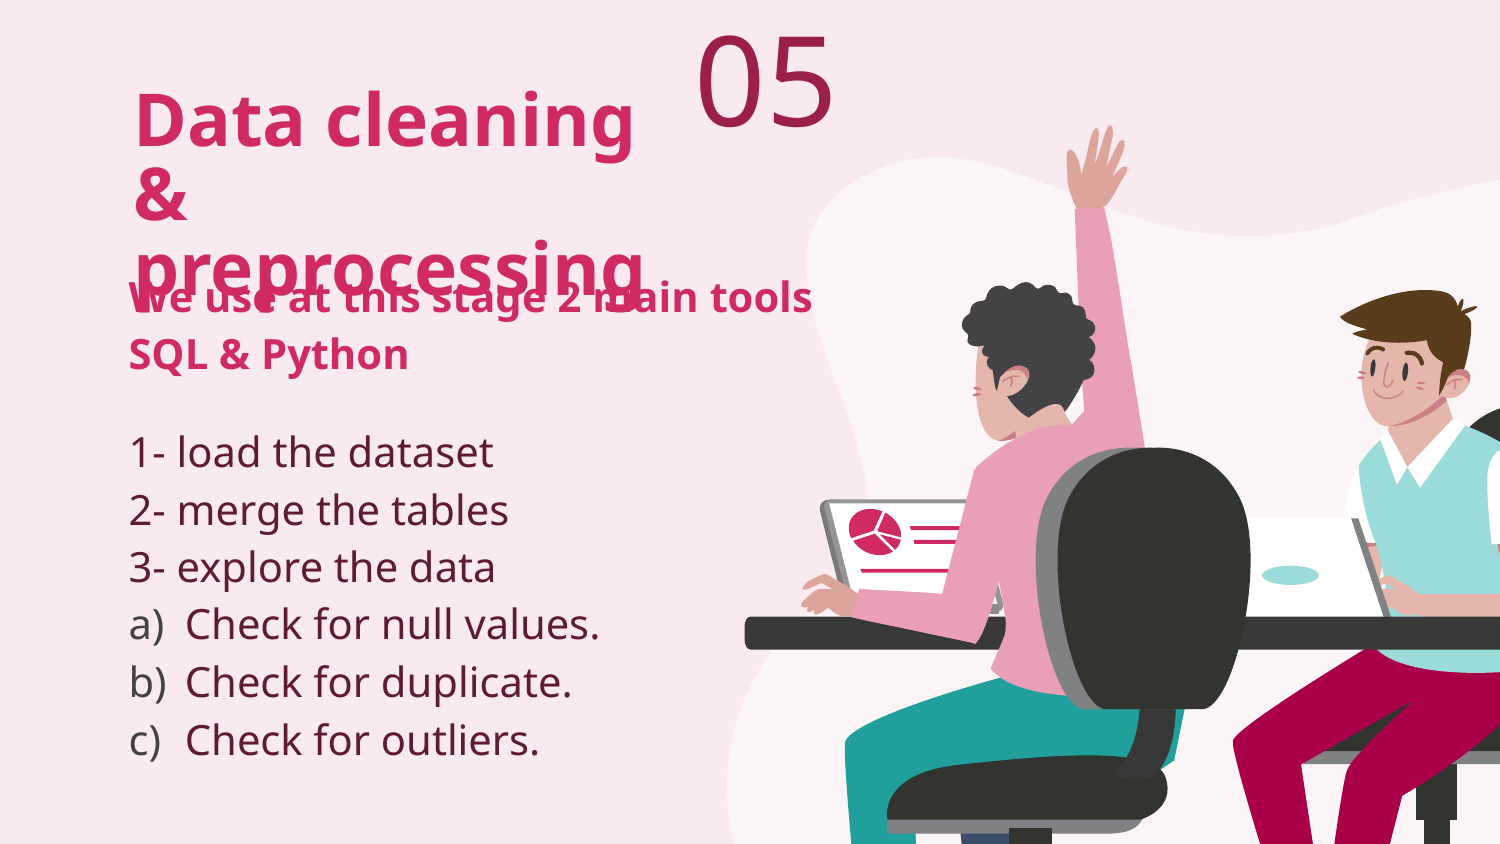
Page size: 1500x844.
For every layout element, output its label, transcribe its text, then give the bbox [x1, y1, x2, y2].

title Data cleaning & preprocessing [118, 71, 704, 248]
text_box 05 [679, 28, 889, 126]
list We use at this stage 2 main tools SQL & Python 1- load the dataset 2- merge the tables 3- explore the data Check for null values. Check for duplicate. Check for outliers. [113, 248, 739, 692]
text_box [744, 124, 1500, 844]
